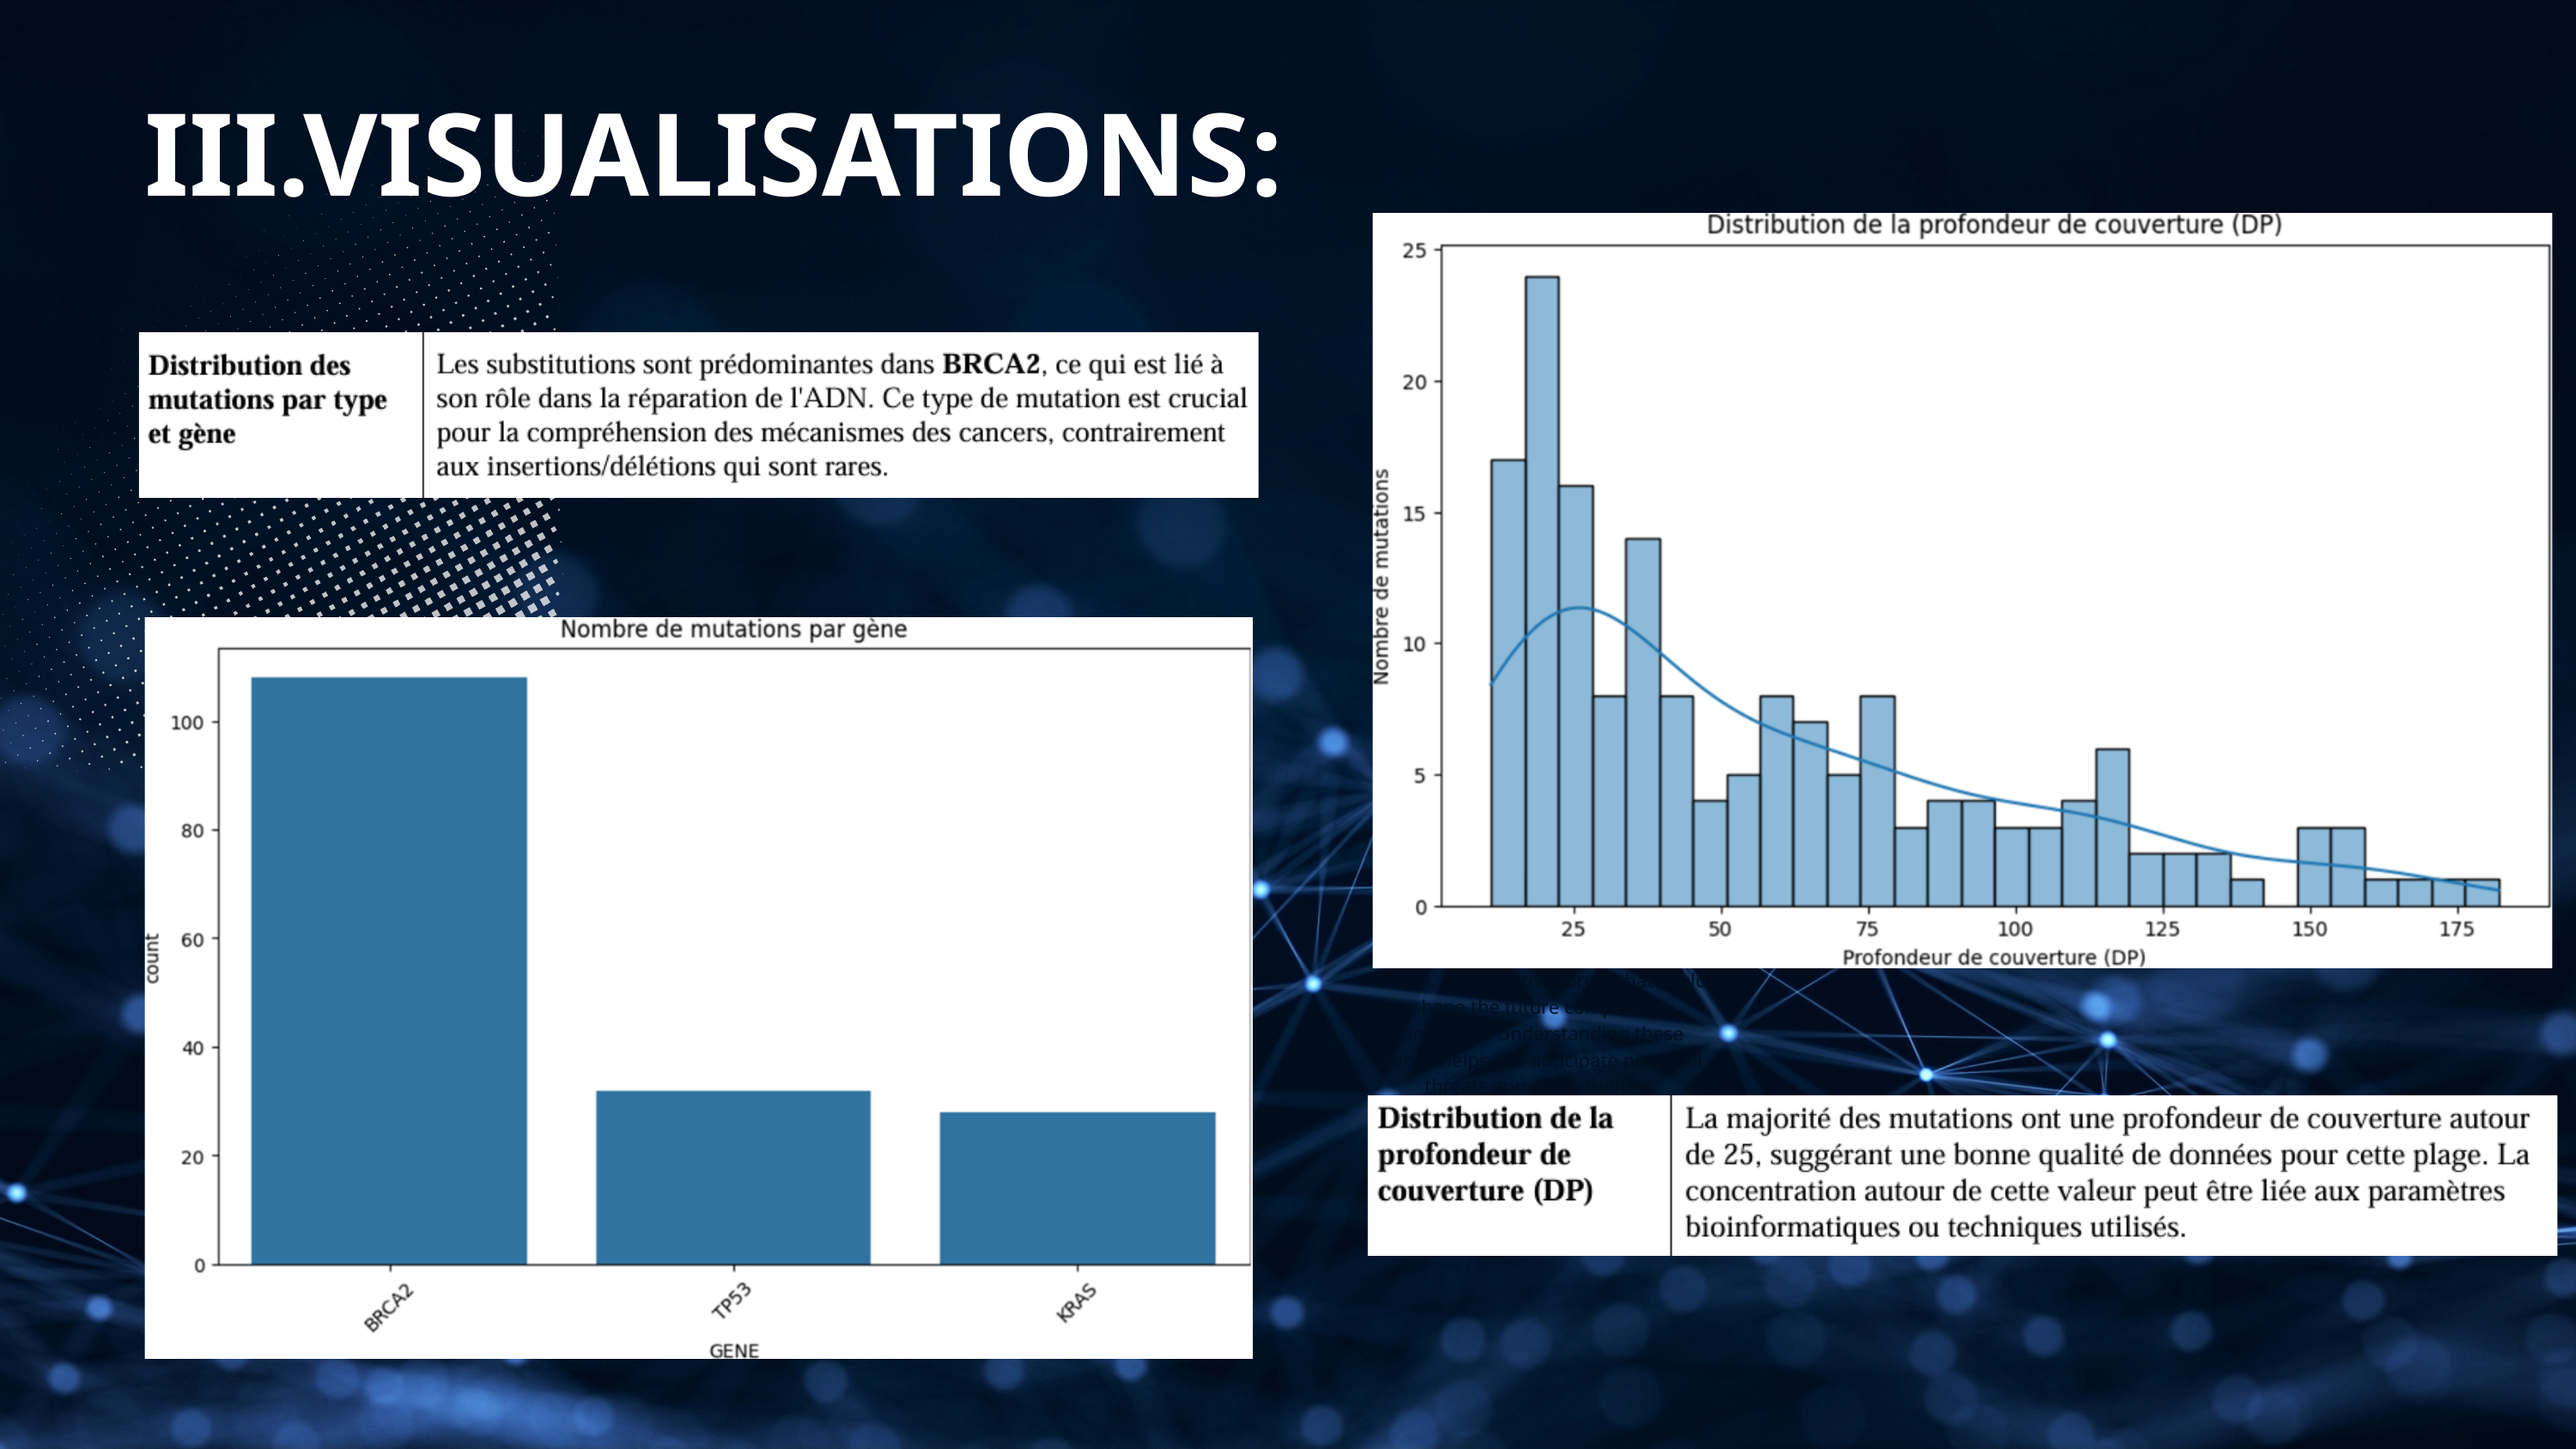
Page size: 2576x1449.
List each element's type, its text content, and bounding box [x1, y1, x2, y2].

text_box Explore new technologies, market trends, or disruptive forces that could shape the future competitive landscape. Understanding these trends helps you anticipate potential threats and opportunities. [1369, 938, 1713, 1095]
text_box [144, 617, 1253, 1359]
text_box III.VISUALISATIONS: [144, 58, 1935, 220]
text_box [1372, 213, 2553, 968]
text_box [1367, 1095, 2558, 1256]
text_box [0, 84, 564, 777]
text_box [0, 0, 2576, 1449]
text_box [138, 332, 1259, 498]
